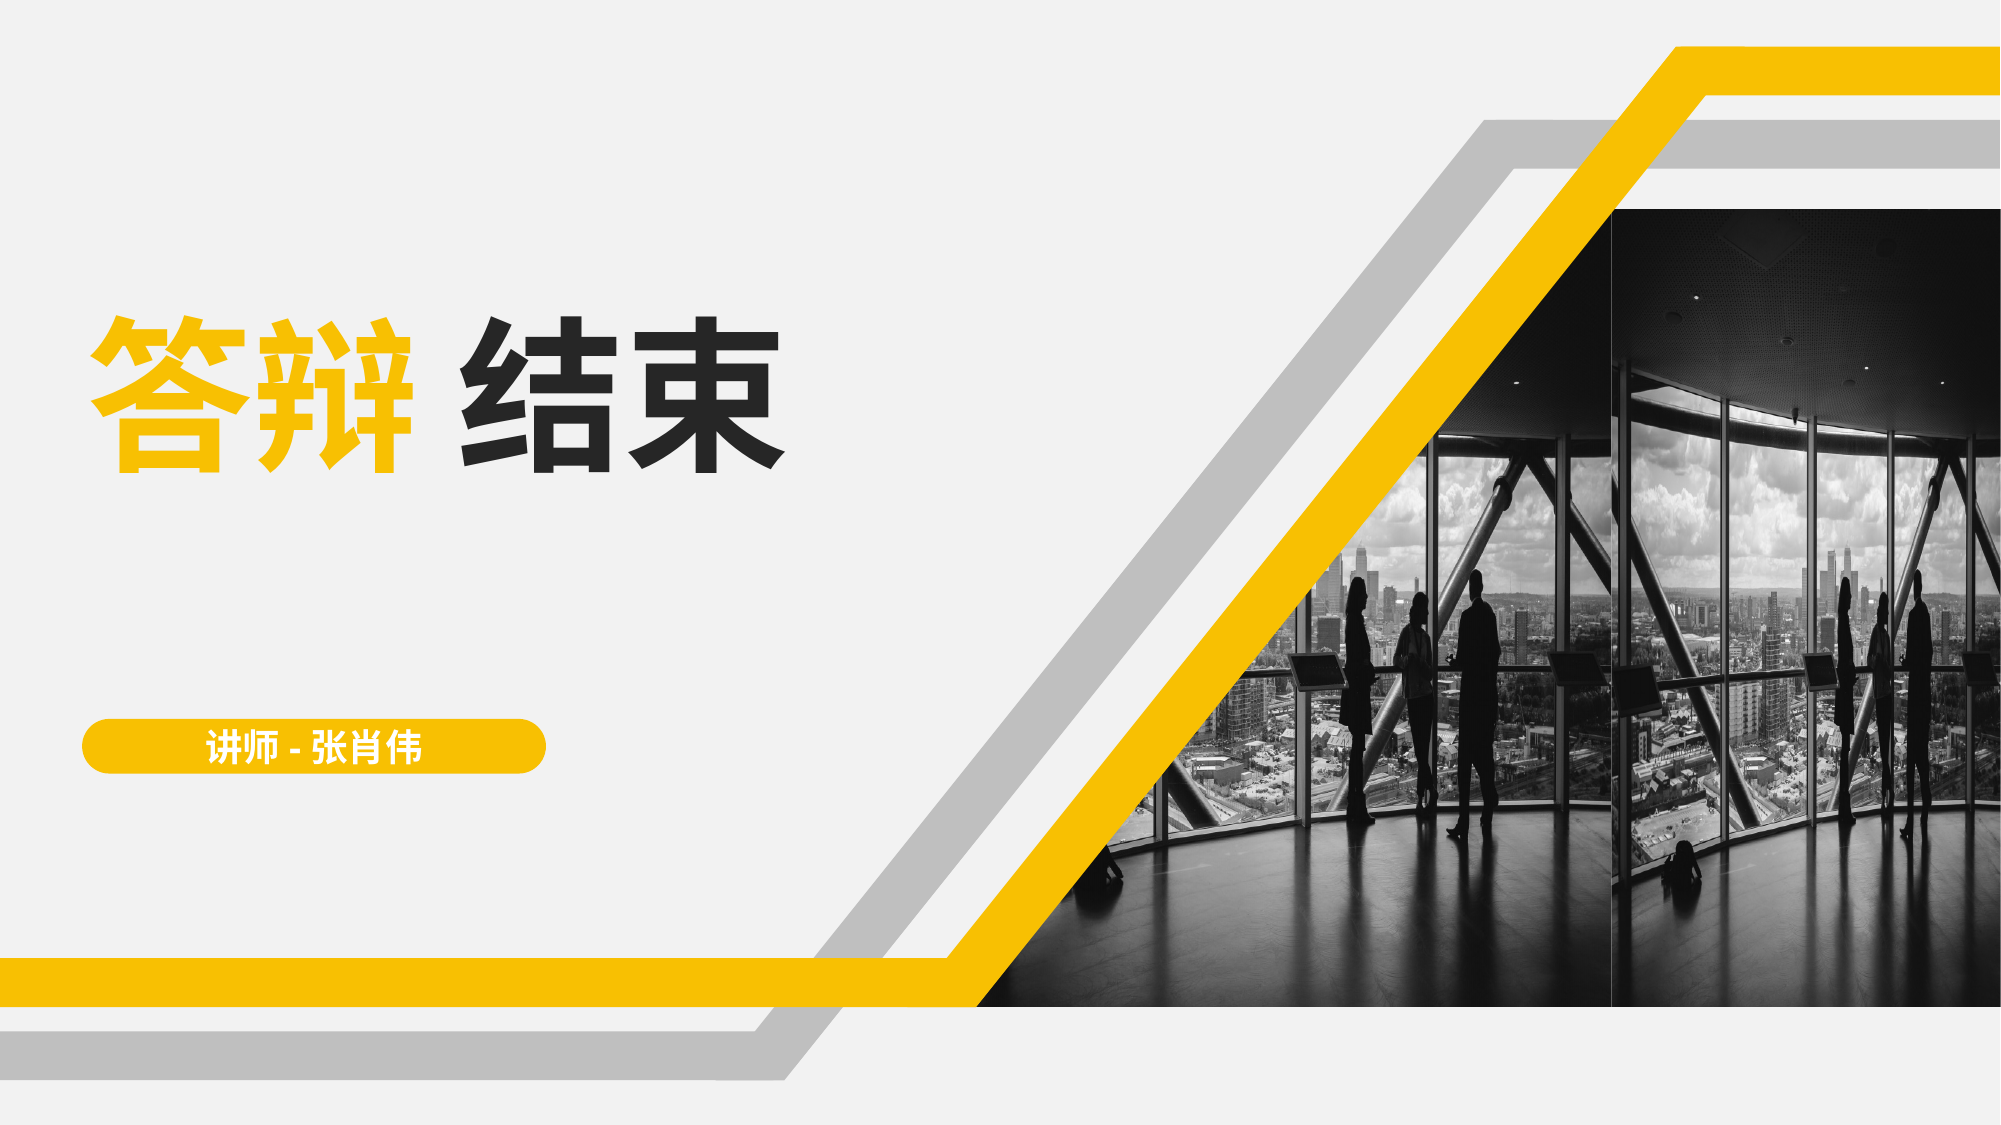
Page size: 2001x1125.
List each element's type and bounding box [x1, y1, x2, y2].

text_box [0, 46, 2000, 1008]
text_box [0, 1008, 2000, 1081]
